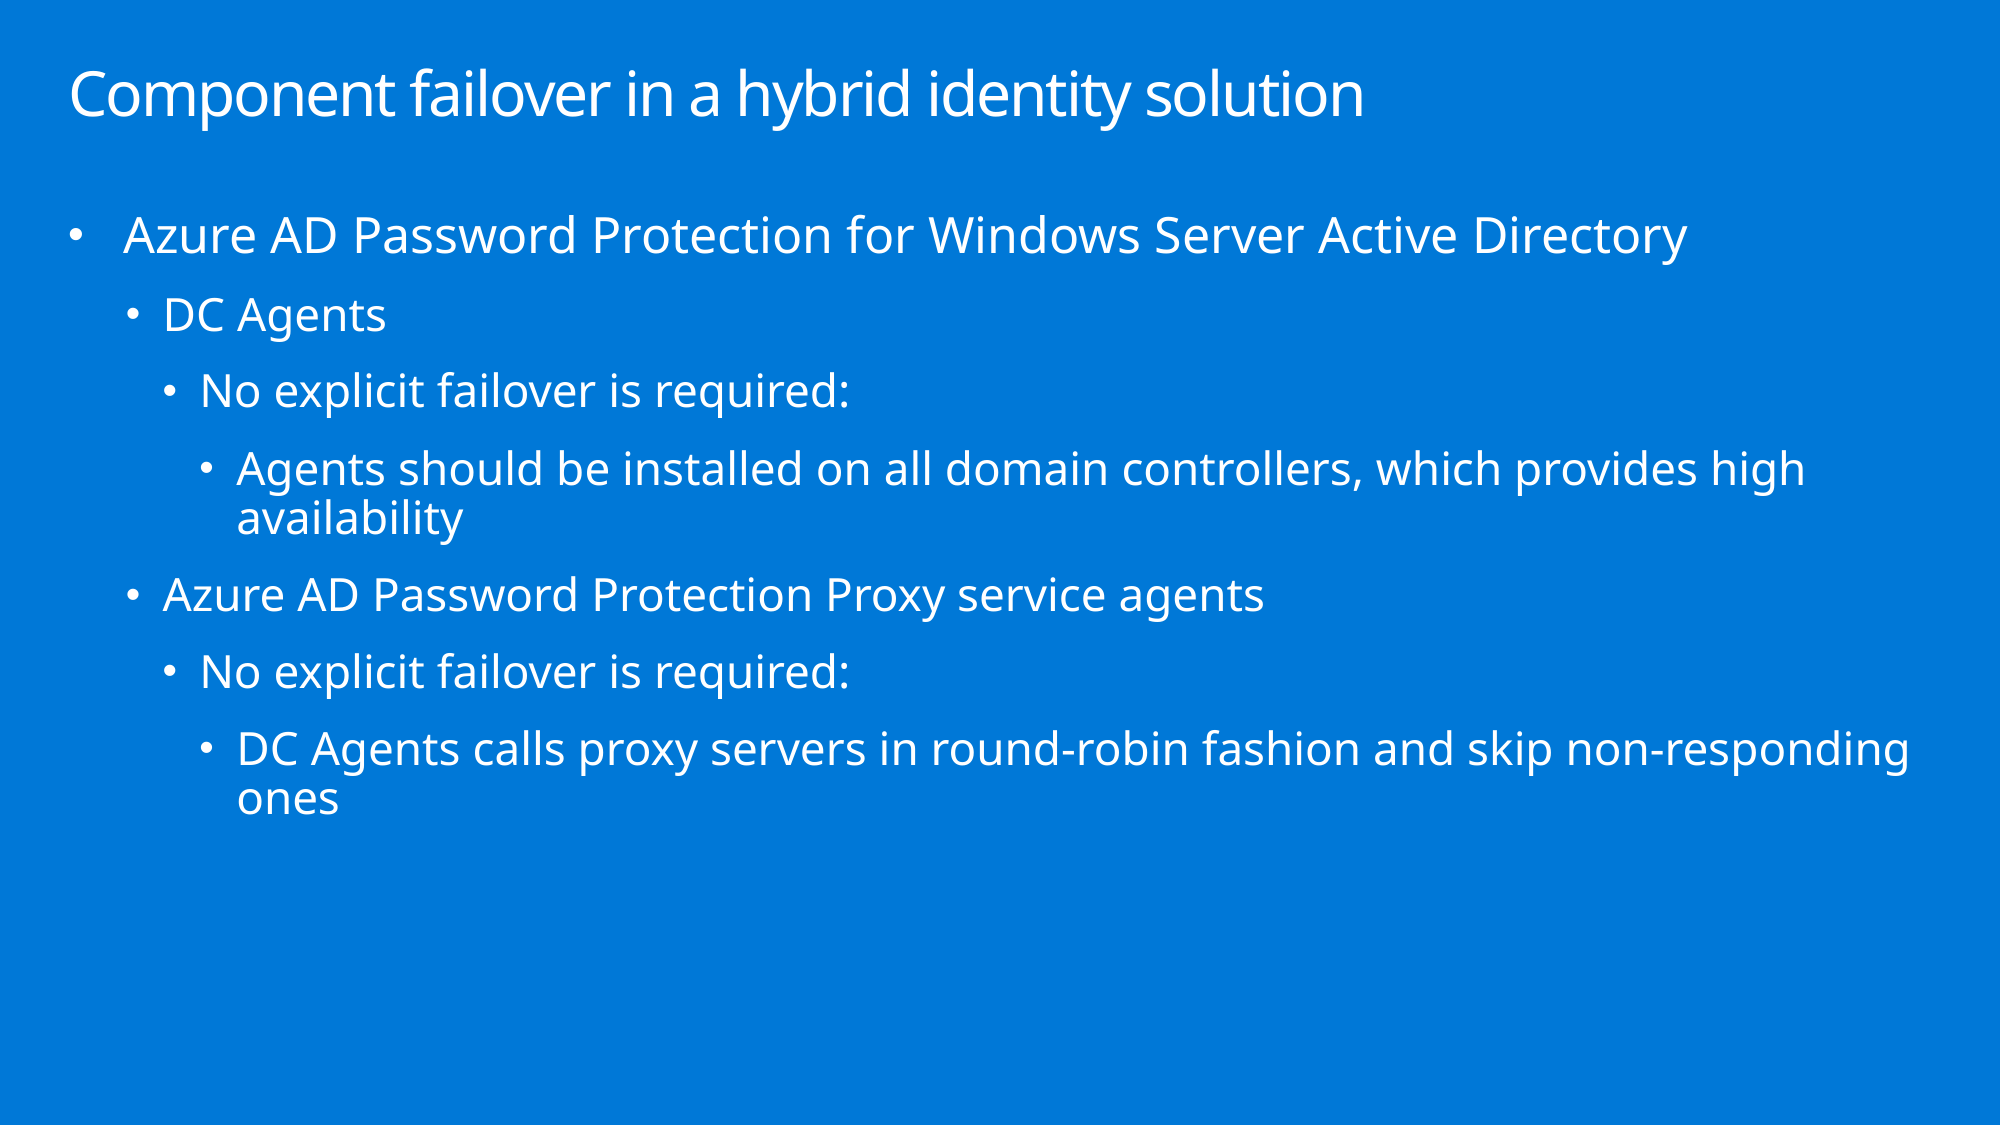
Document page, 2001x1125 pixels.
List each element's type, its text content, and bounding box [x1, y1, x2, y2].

list Azure AD Password Protection for Windows Server Active Directory DC Agents No explicit failover is required: Agents should be installed on all domain controllers, which provides high availability Azure AD Password Protection Proxy service agents No explicit failover is required: DC Agents calls proxy servers in round-robin fashion and skip non-responding ones [44, 195, 1980, 1125]
title Component failover in a hybrid identity solution [44, 47, 1957, 195]
